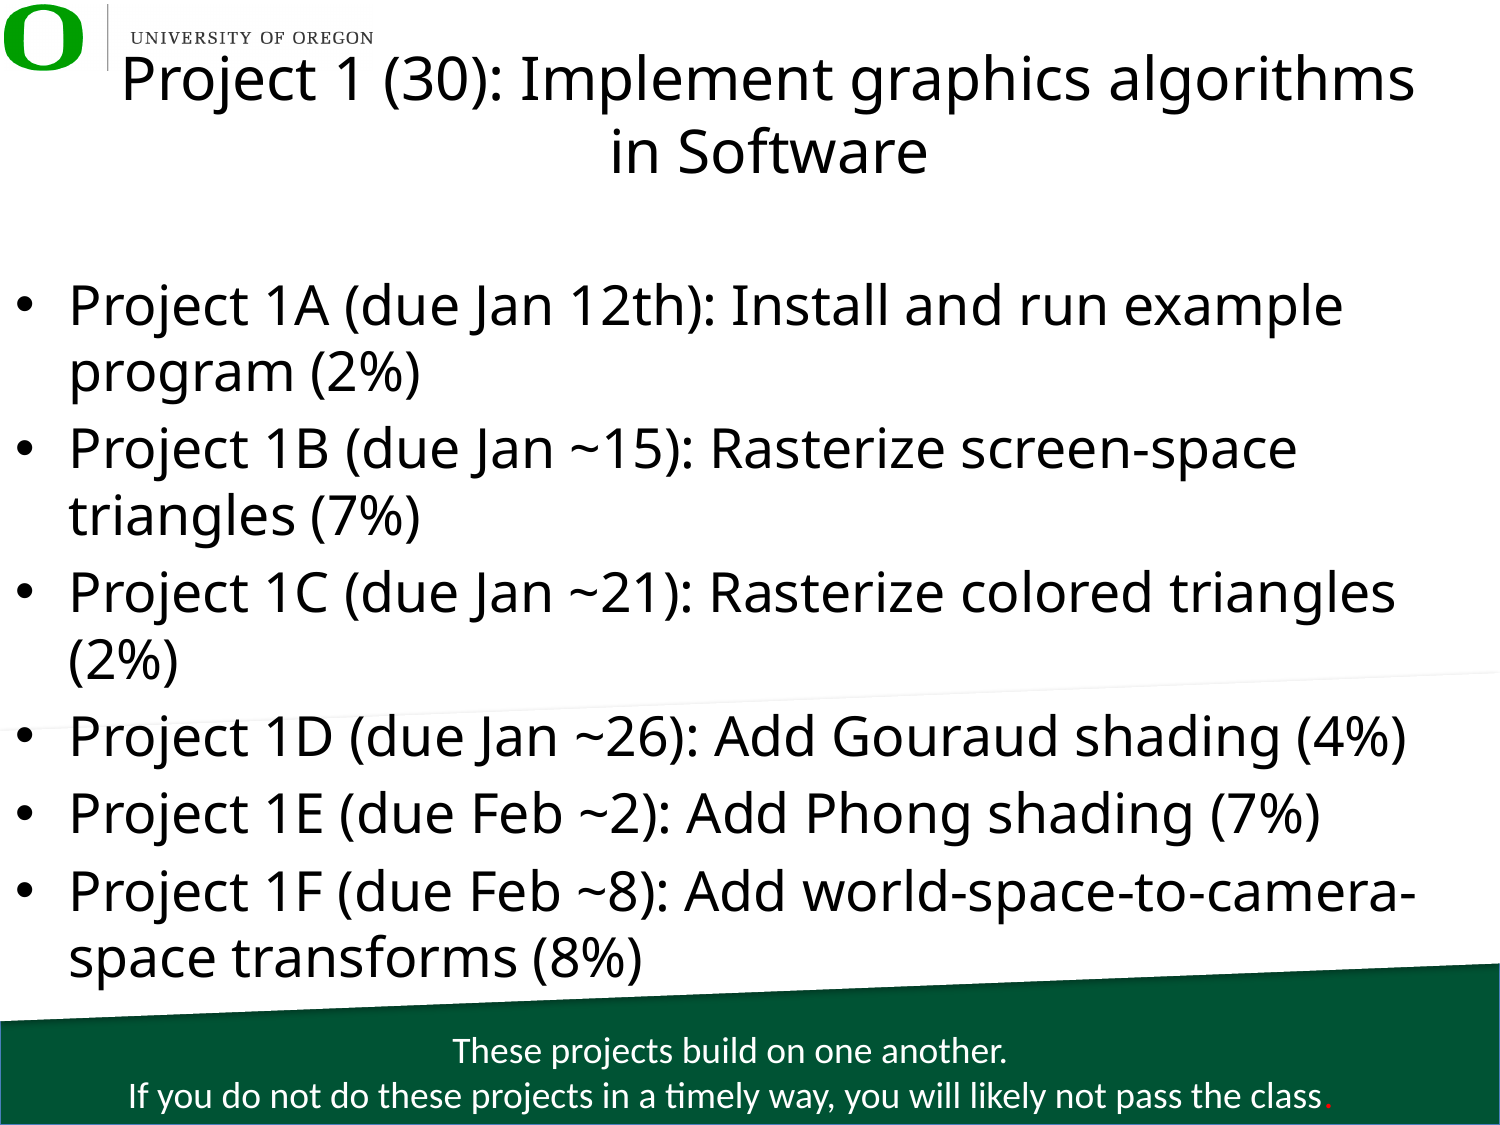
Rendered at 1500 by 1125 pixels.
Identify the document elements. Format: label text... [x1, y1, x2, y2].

title Project 1 (30): Implement graphics algorithms in Software [100, 31, 1438, 195]
picture [4, 4, 373, 71]
list Project 1A (due Jan 12th): Install and run example program (2%) Project 1B (due Jan ~15): Rasterize screen-space triangles (7%) Project 1C (due Jan ~21): Rasterize colored triangles (2%) Project 1D (due Jan ~26): Add Gouraud shading (4%) Project 1E (due Feb ~2): Add Phong shading (7%) Project 1F (due Feb ~8): Add world-space-to-camera-space transforms (8%) [0, 262, 1500, 1000]
text_box These projects build on one another. If you do not do these projects in a timely way, you will likely not pass the class. [113, 1018, 1349, 1124]
